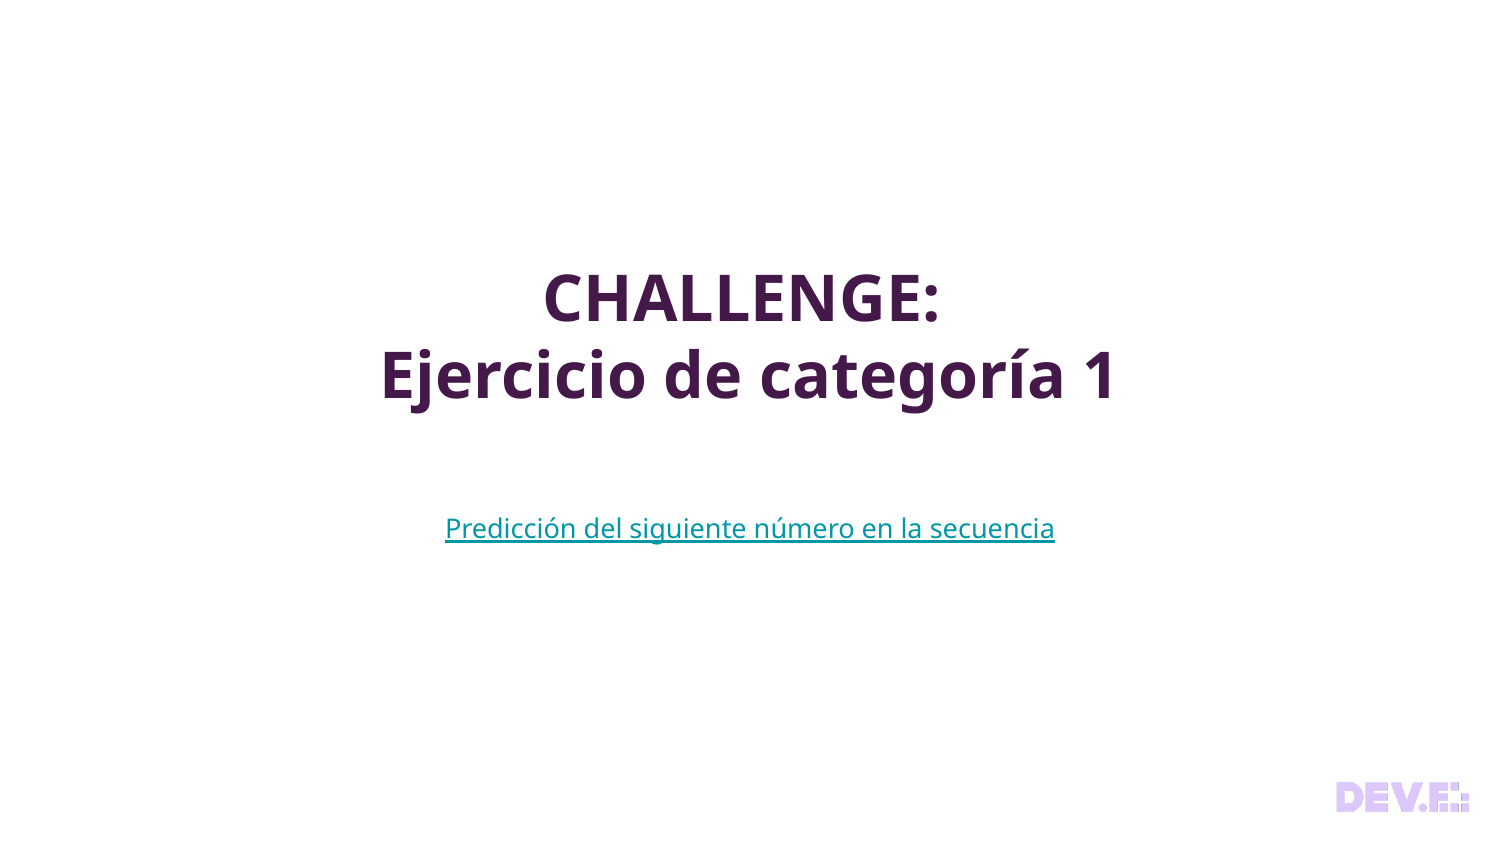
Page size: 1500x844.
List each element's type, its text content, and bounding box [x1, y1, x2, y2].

picture [1330, 776, 1474, 818]
text_box CHALLENGE: Ejercicio de categoría 1 [121, 241, 1379, 445]
text_box Predicción del siguiente número en la secuencia [151, 477, 1349, 563]
